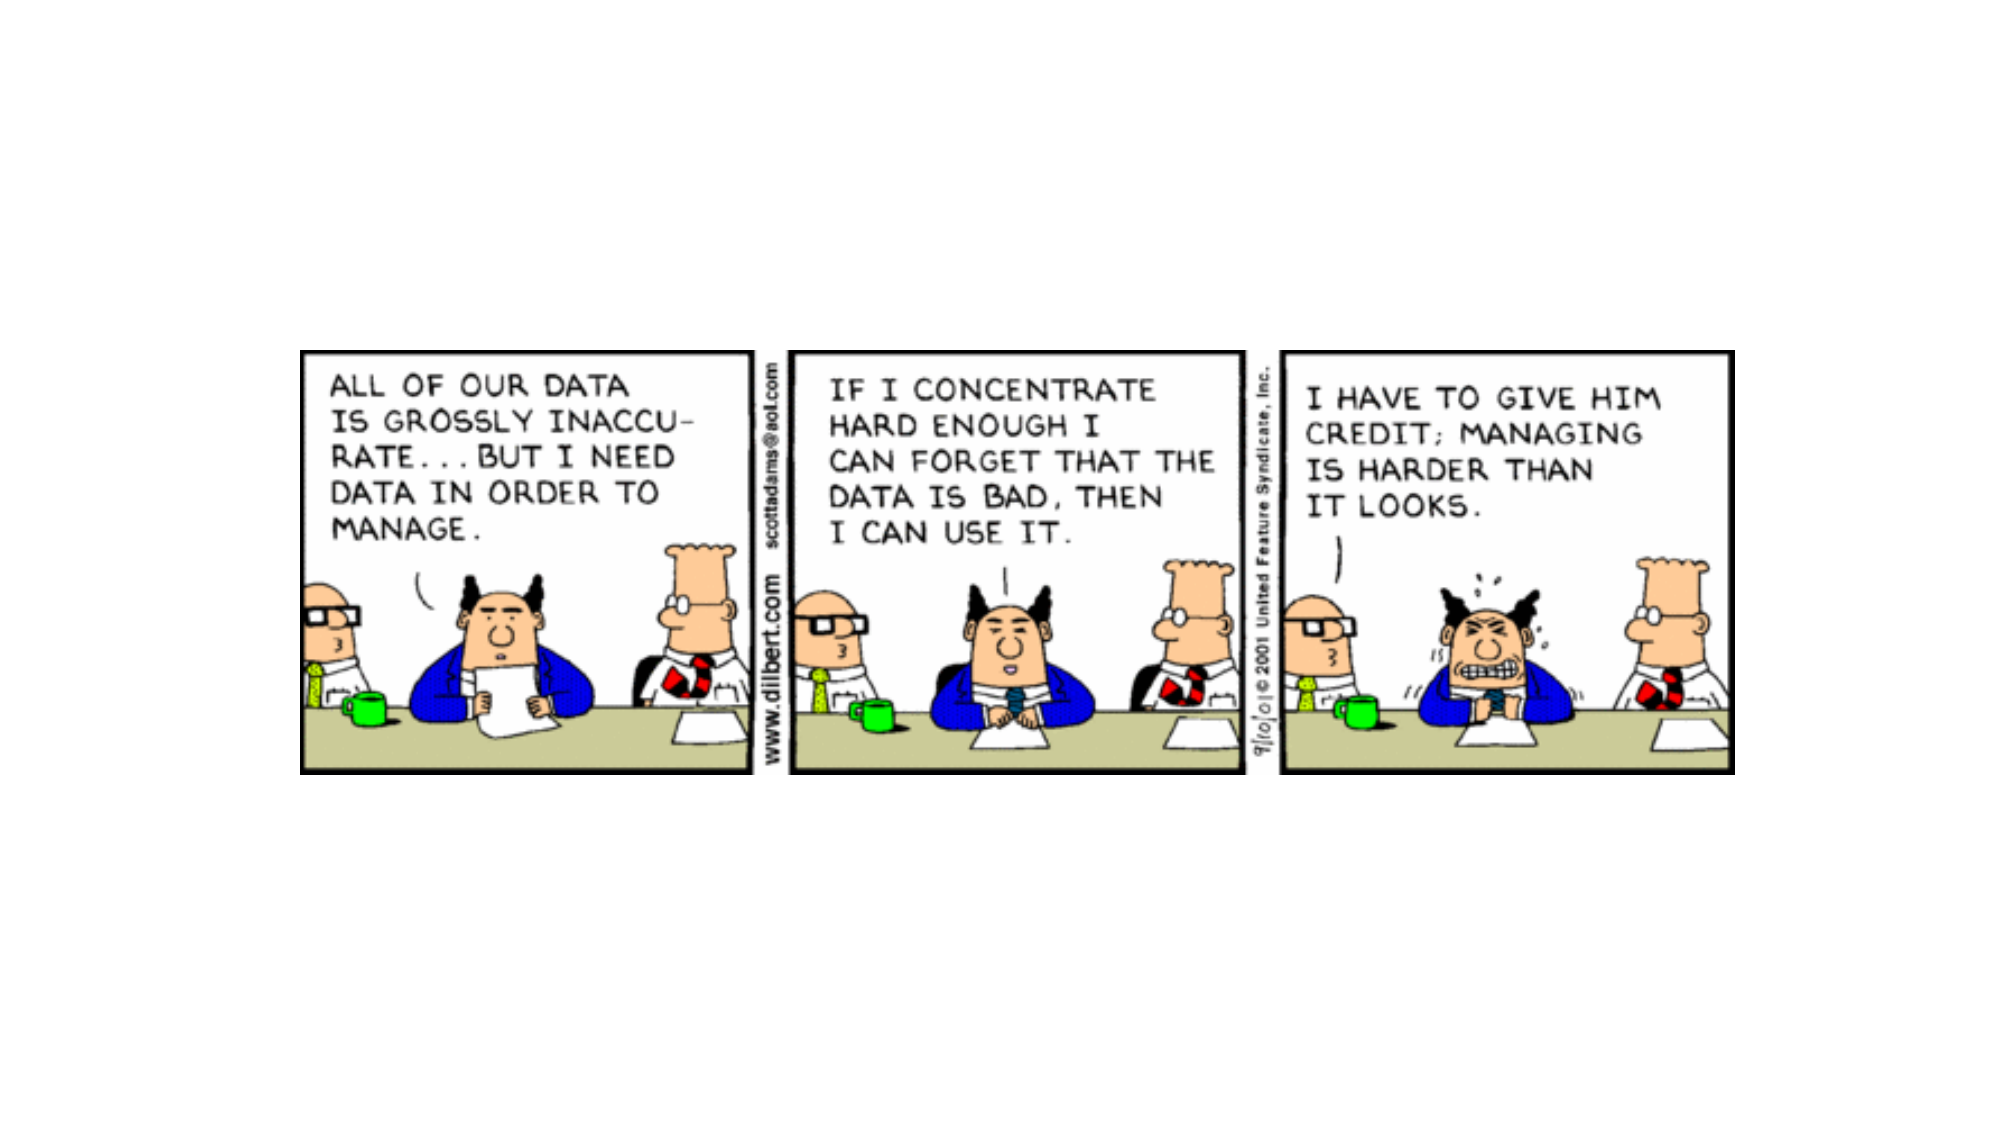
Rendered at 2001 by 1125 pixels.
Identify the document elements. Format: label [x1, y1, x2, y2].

picture [300, 350, 1735, 775]
